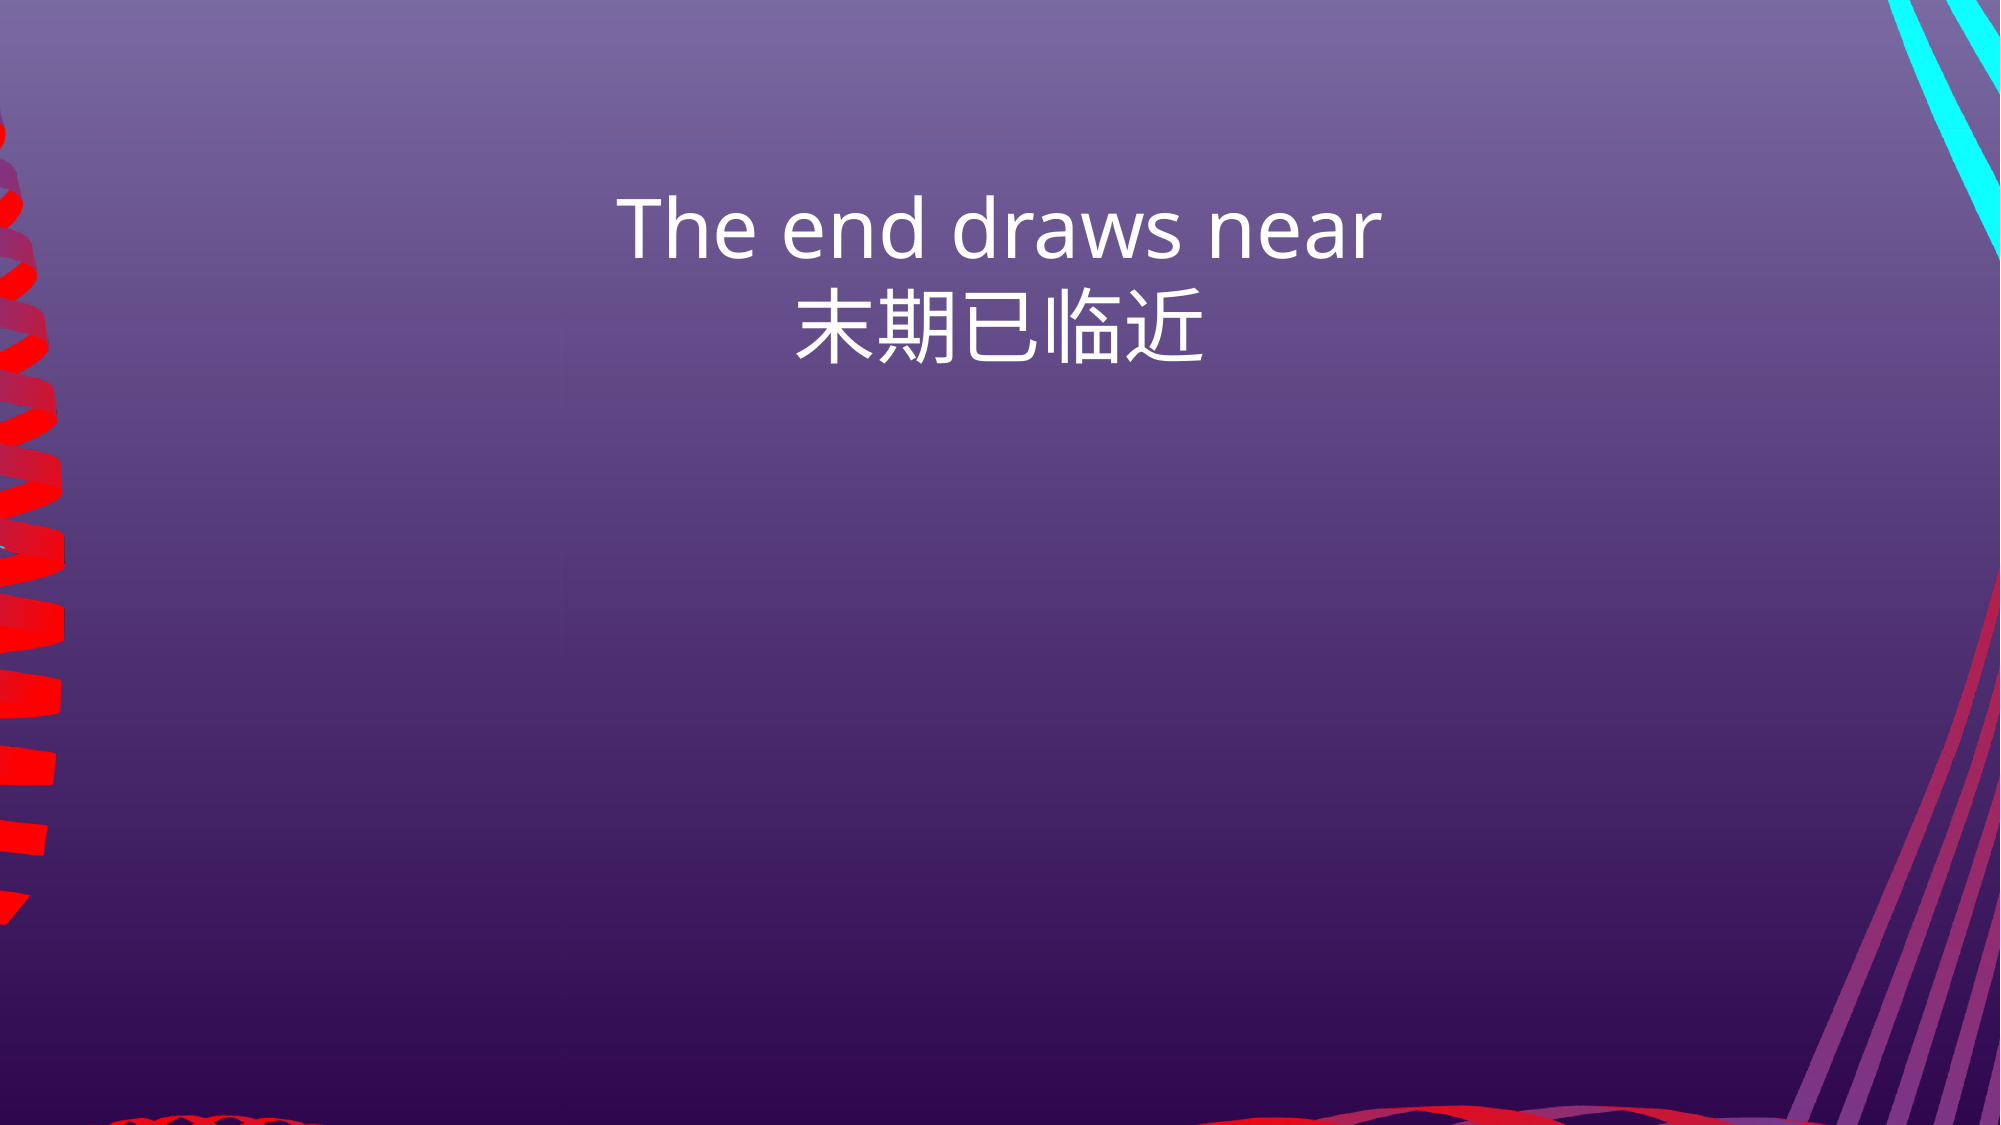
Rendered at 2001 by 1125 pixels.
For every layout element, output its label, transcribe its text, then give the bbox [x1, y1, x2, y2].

picture [0, 0, 2001, 1125]
text_box The end draws near 末期已临近 [99, 168, 1900, 382]
